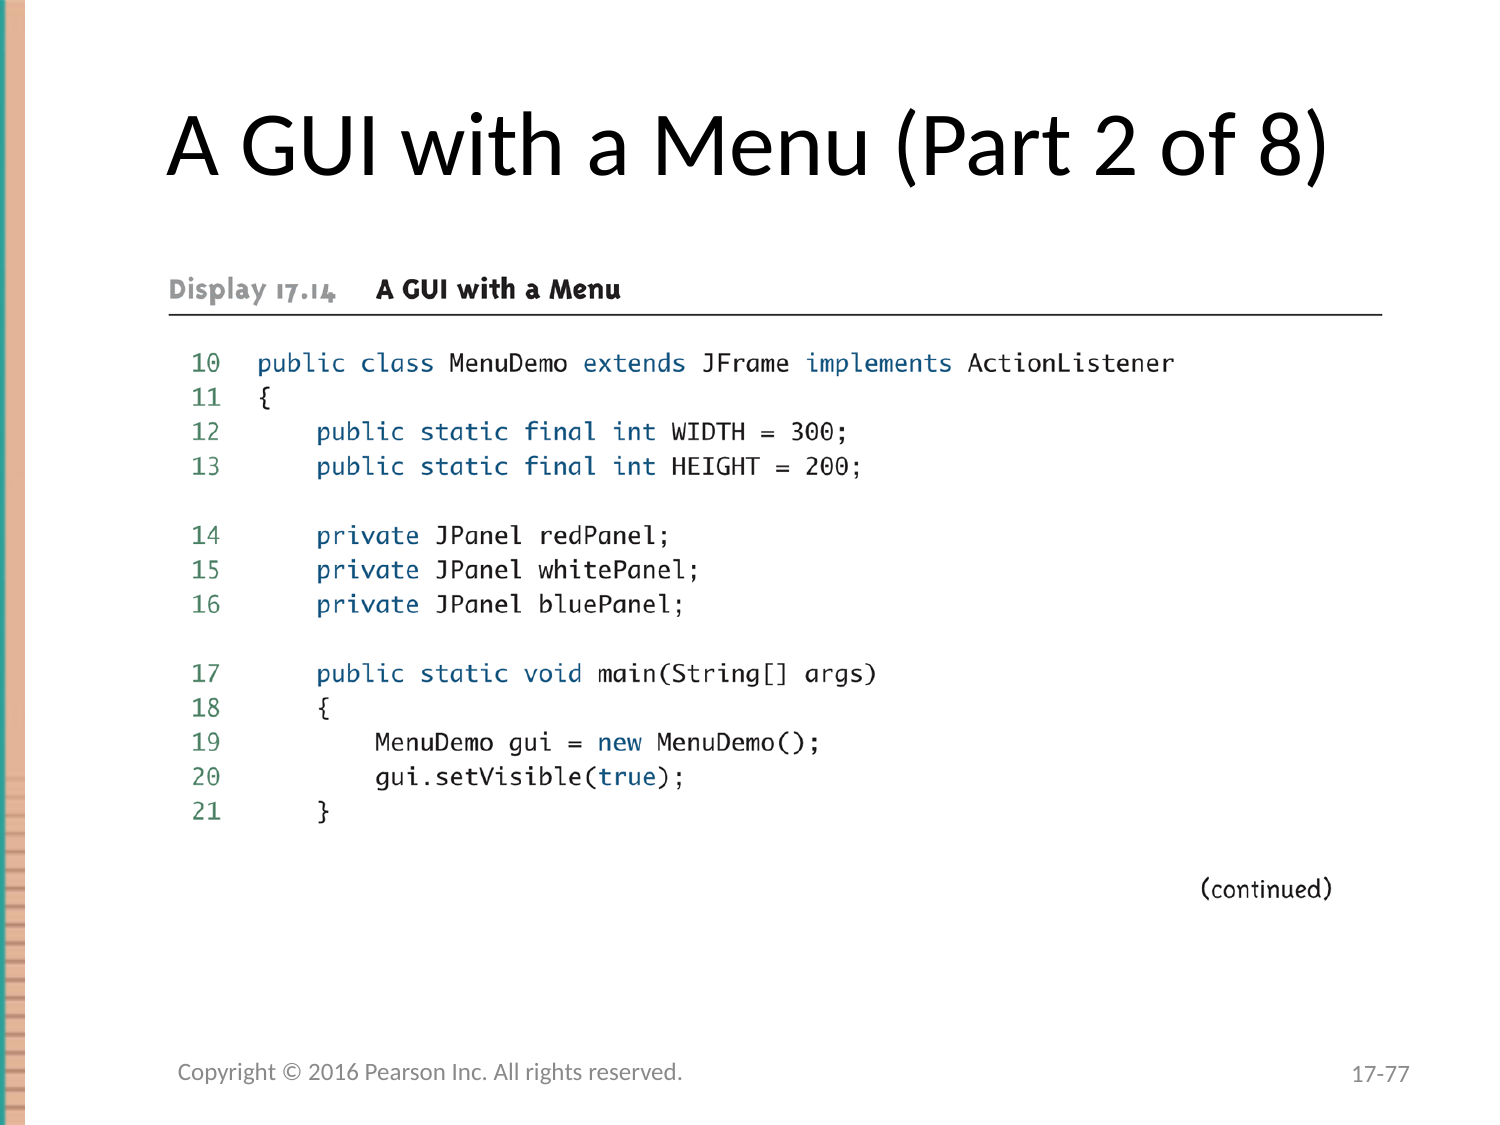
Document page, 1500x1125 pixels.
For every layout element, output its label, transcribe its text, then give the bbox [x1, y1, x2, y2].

slide_number 17-77 [1074, 1042, 1425, 1103]
title A GUI with a Menu (Part 2 of 8) [75, 45, 1425, 233]
footer Copyright © 2016 Pearson Inc. All rights reserved. [75, 1040, 788, 1100]
picture [137, 260, 1413, 917]
picture [0, 0, 25, 1125]
